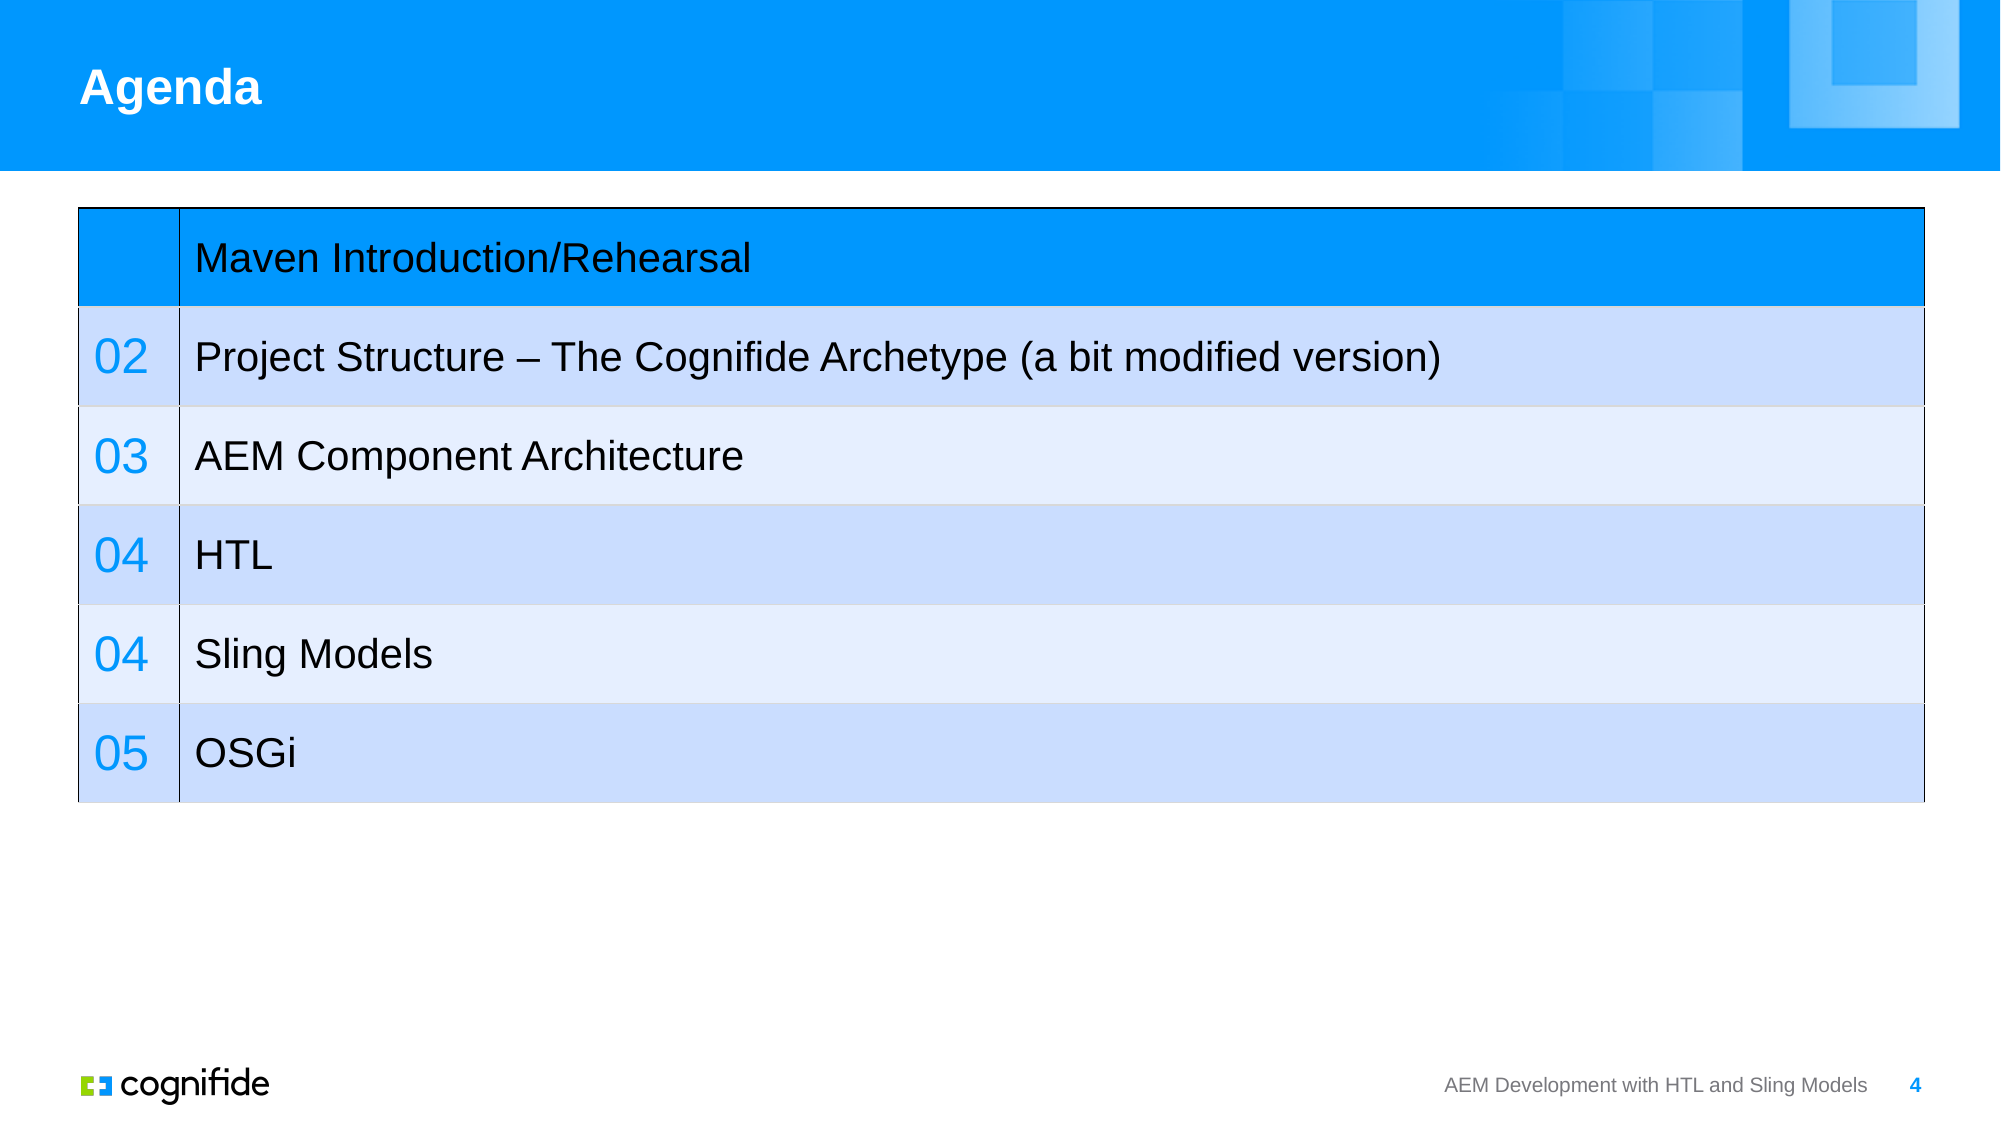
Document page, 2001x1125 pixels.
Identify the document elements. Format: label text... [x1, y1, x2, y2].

footer AEM Development with HTL and Sling Models [662, 1054, 1867, 1115]
title Agenda [78, 8, 1700, 160]
table_cell 04 [79, 506, 179, 604]
table_header Maven Introduction/Rehearsal [180, 209, 1924, 306]
table_cell 04 [79, 605, 179, 703]
table_cell HTL [180, 506, 1924, 604]
table_cell 05 [79, 704, 179, 802]
table_cell AEM Component Architecture [180, 407, 1924, 504]
table_cell 02 [79, 308, 179, 405]
table_cell Project Structure – The Cognifide Archetype (a bit modified version) [180, 308, 1924, 405]
table_header 01 [79, 209, 179, 306]
table_cell OSGi [180, 704, 1924, 802]
picture [81, 1067, 269, 1105]
picture [0, 0, 2001, 171]
slide_number 4 [1867, 1054, 1922, 1115]
table_cell Sling Models [180, 605, 1924, 703]
table_cell 03 [79, 407, 179, 504]
